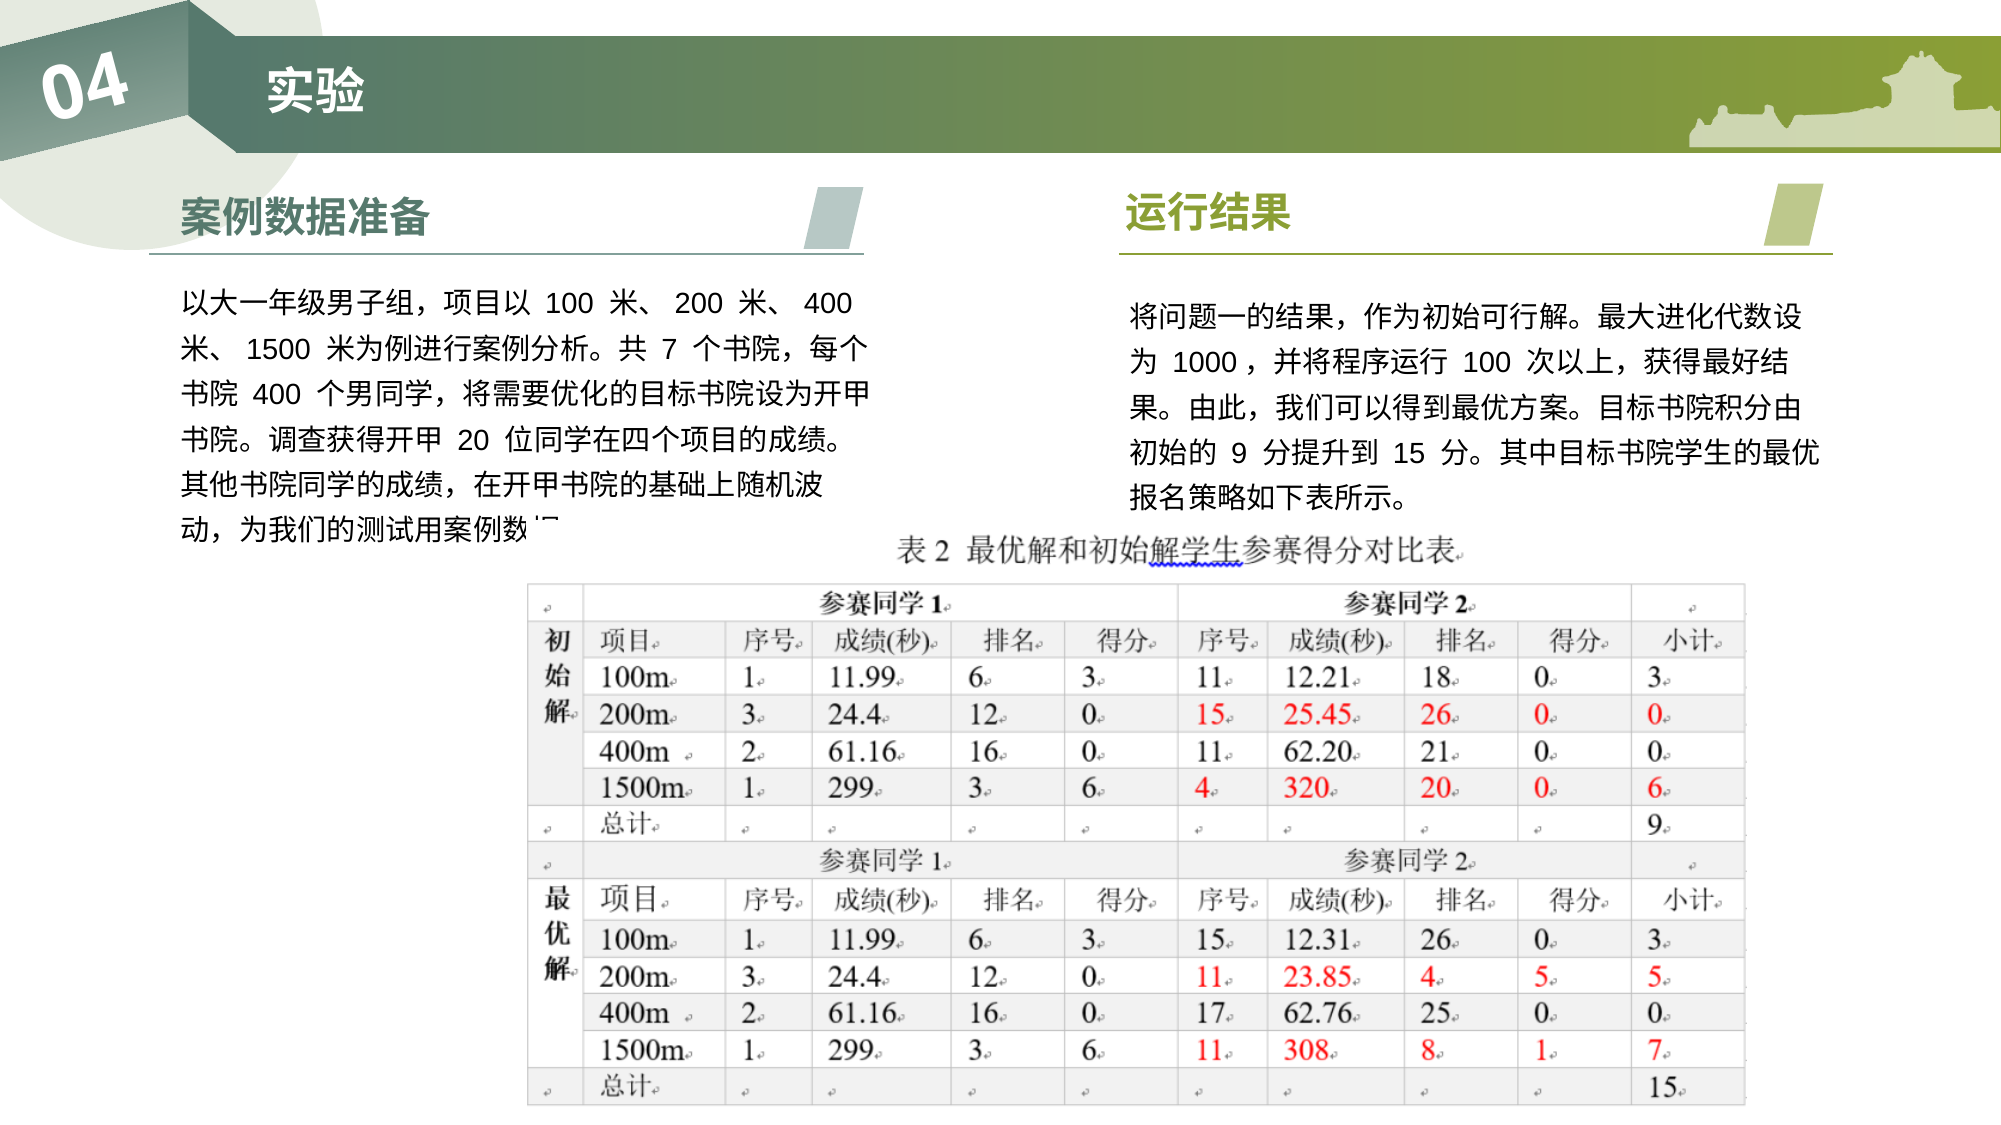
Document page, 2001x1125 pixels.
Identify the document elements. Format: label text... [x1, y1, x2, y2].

text_box [1762, 182, 1825, 247]
text_box 以大一年级男子组，项目以 100 米、200 米、400 米、1500 米为例进行案例分析。共 7 个书院，每个书院 400 个男同学，将需要优化的目标书院设为开甲书院。调查获得开甲 20 位同学在四个项目的成绩。其他书院同学的成绩，在开甲书院的基础上随机波动，为我们的测试用案例数据。 [165, 266, 888, 554]
text_box 将问题一的结果，作为初始可行解。最大进化代数设为 1000，并将程序运行 100 次以上，获得最好结果。由此，我们可以得到最优方案。目标书院积分由初始的 9 分提升到 15 分。其中目标书院学生的最优报名策略如下表所示。 [1115, 280, 1837, 523]
picture [1671, 29, 2000, 164]
text_box 案例数据准备 [165, 183, 632, 249]
text_box [0, 164, 294, 251]
text_box 运行结果 [1110, 178, 1577, 244]
text_box [802, 185, 865, 251]
picture [526, 520, 1747, 1109]
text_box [0, 0, 2000, 154]
